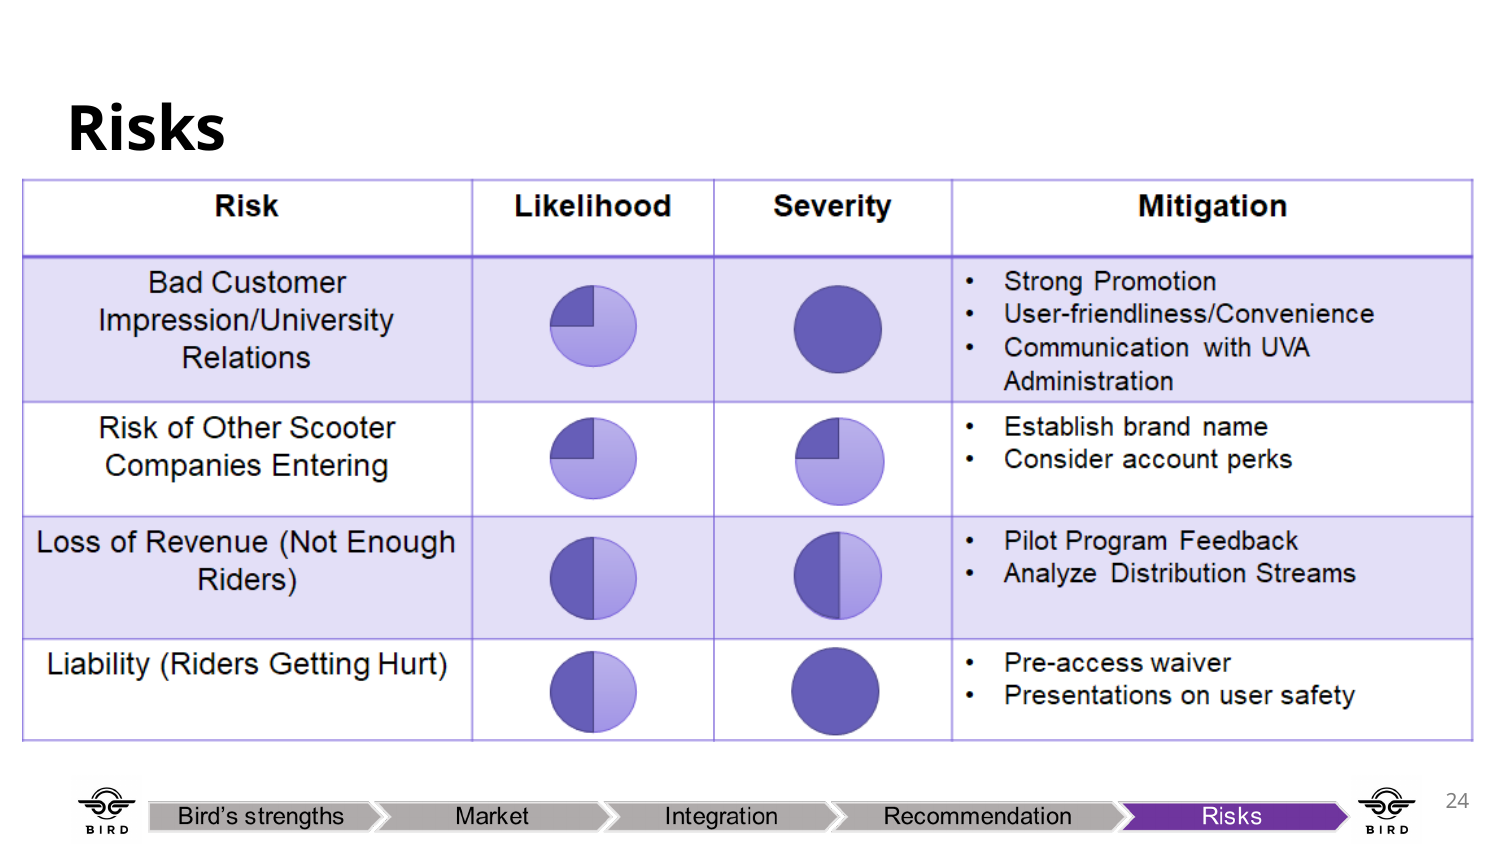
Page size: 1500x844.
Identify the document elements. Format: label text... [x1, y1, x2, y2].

picture [147, 775, 1423, 844]
title Risks [51, 72, 1449, 173]
picture [22, 174, 1475, 742]
slide_number 24 [1394, 769, 1484, 834]
picture [71, 775, 143, 844]
